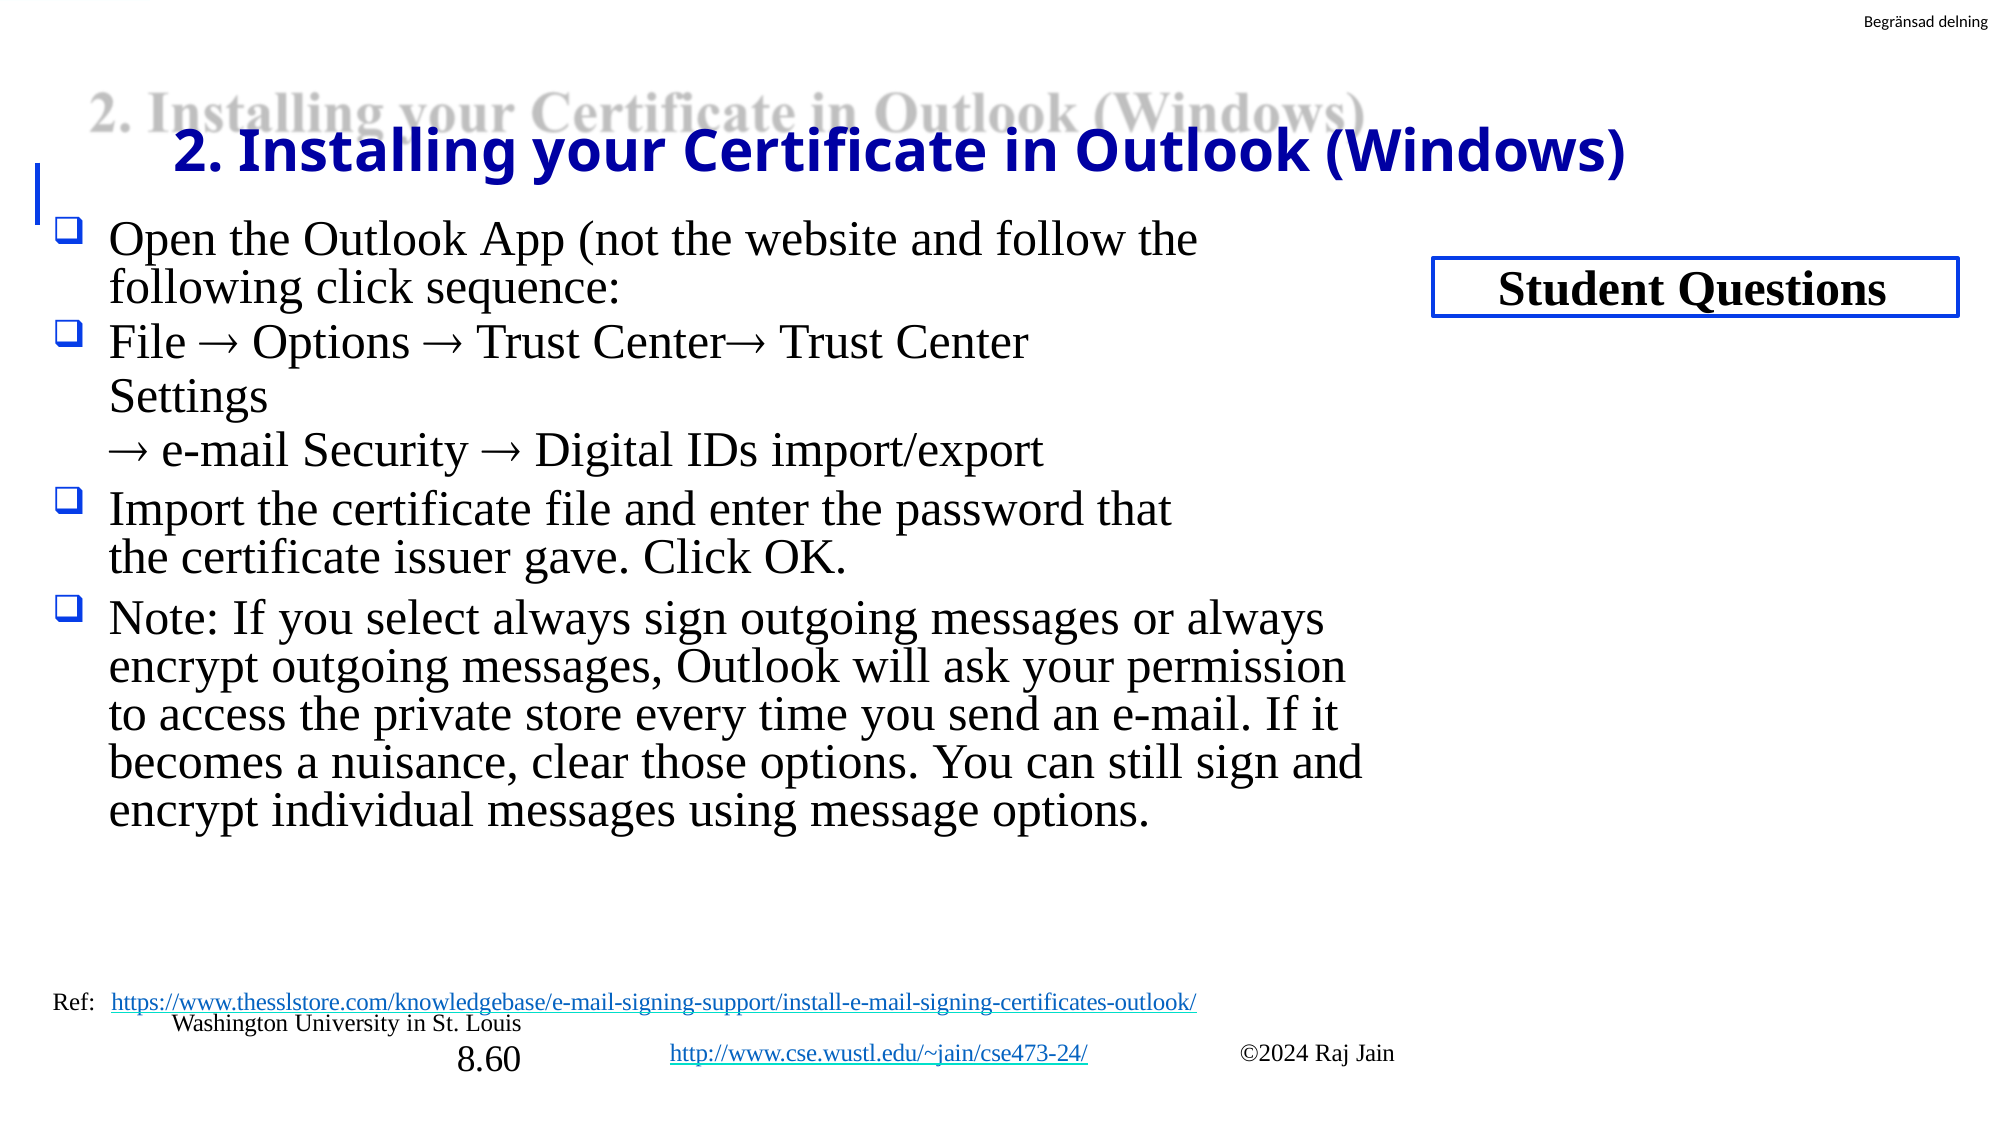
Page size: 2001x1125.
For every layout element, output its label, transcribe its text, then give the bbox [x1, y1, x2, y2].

title 2. Installing your Certificate in Outlook (Windows) [137, 52, 1863, 243]
text_box Open the Outlook App (not the website and follow the following click sequence: File  Options  Trust Center Trust Center Settings  e-mail Security  Digital IDs import/export Import the certificate file and enter the password that the certificate issuer gave. Click OK. Note: If you select always sign outgoing messages or always encrypt outgoing messages, Outlook will ask your permission to access the private store every time you send an e-mail. If it becomes a nuisance, clear those options. You can still sign and encrypt individual messages using message options. [50, 203, 1397, 836]
slide_number Washington University in St. Louis 8.60 [25, 717, 522, 1125]
text_box Ref: https://www.thesslstore.com/knowledgebase/e-mail-signing-support/install-e-mail-signing-certificates-outlook/ [522, 983, 1220, 1016]
text_box Student Questions [1432, 258, 1958, 316]
text_box http://www.cse.wustl.edu/~jain/cse473-24/ [667, 1037, 1101, 1067]
picture [50, 54, 1404, 184]
footer ©2024 Raj Jain [1237, 1037, 1399, 1125]
